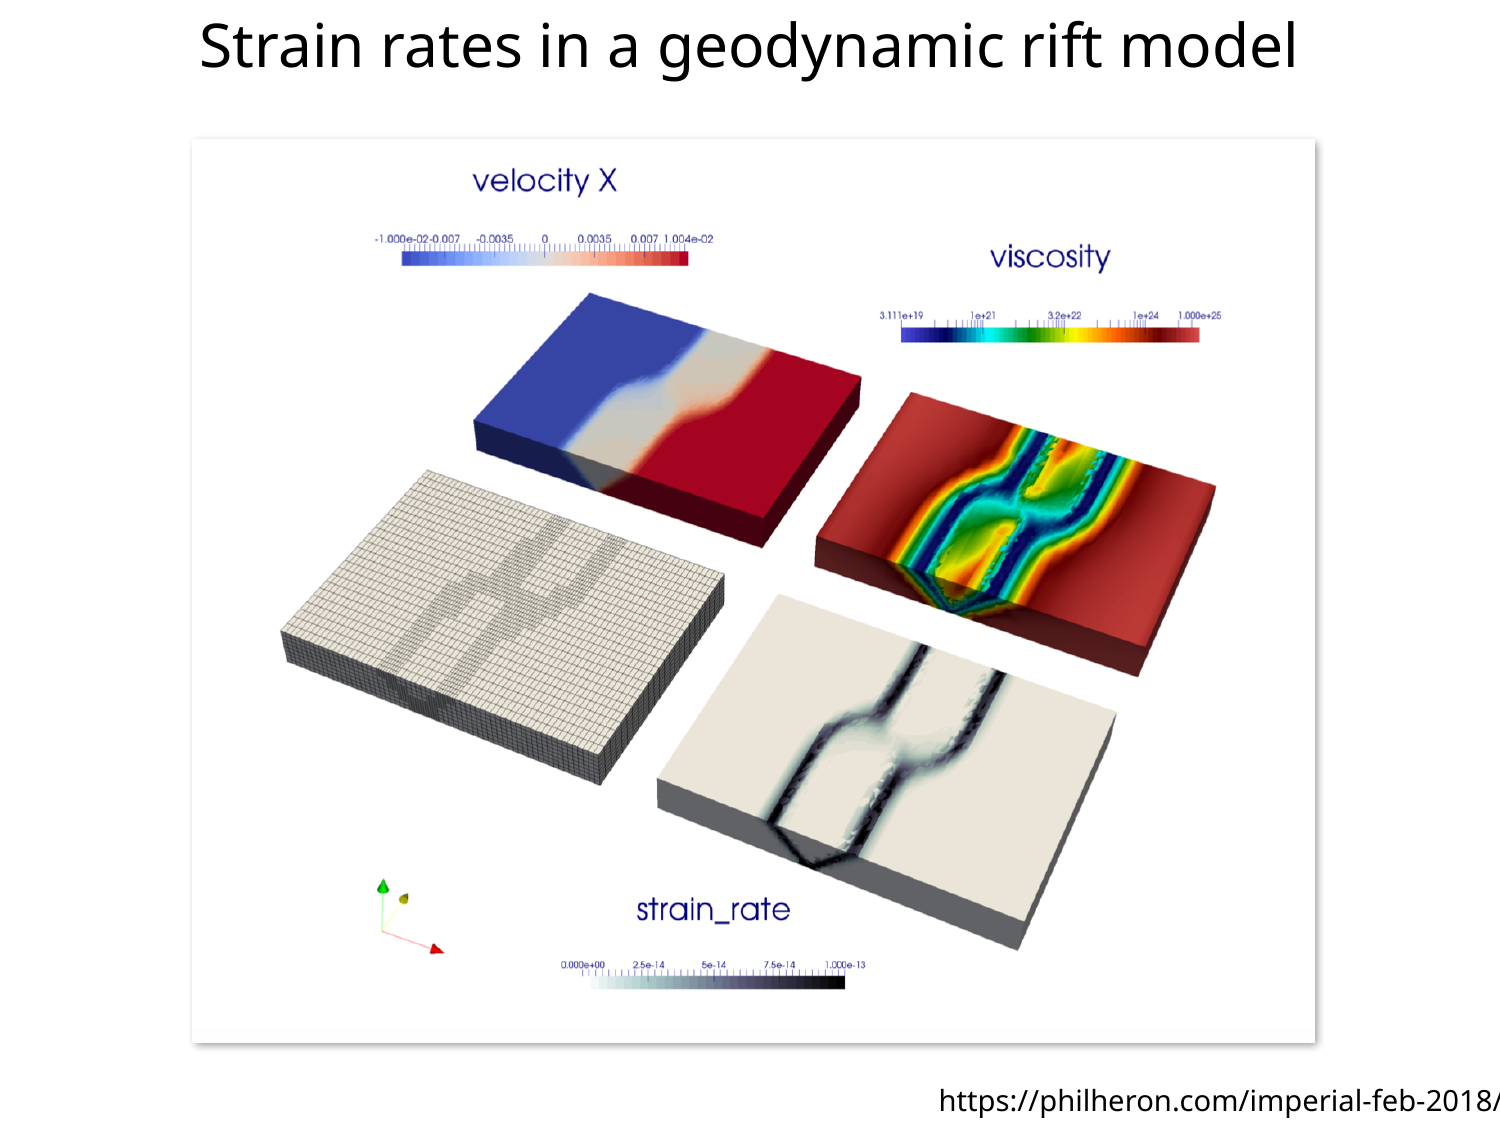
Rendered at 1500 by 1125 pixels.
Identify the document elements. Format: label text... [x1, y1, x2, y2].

text_box Strain rates in a geodynamic rift model [0, 0, 1500, 88]
picture [192, 139, 1315, 1043]
text_box https://philheron.com/imperial-feb-2018/ [923, 1074, 1500, 1125]
